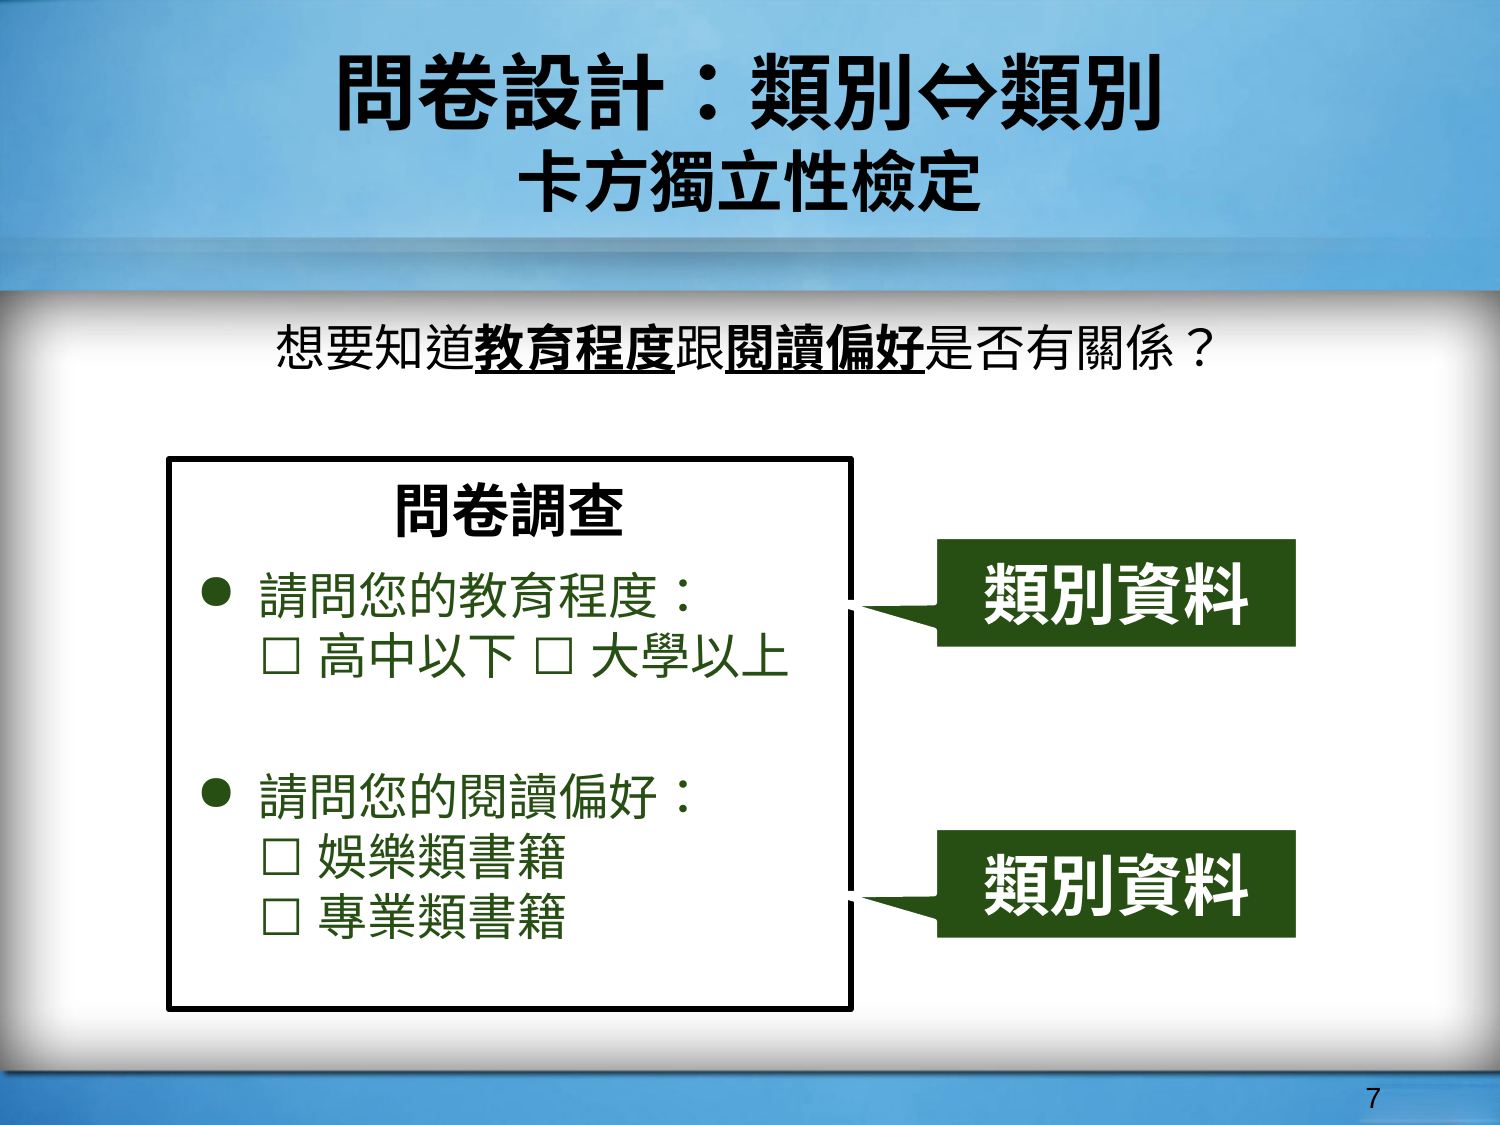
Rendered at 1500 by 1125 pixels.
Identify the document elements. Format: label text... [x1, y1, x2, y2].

title 問卷設計：類別⇔類別 卡方獨立性檢定 [78, 27, 1422, 232]
list 想要知道教育程度跟閱讀偏好是否有關係？ [78, 292, 1422, 442]
slide_number ‹#› [1350, 1074, 1488, 1118]
text_box 類別資料 [839, 536, 1300, 650]
text_box 類別資料 [839, 827, 1300, 941]
text_box 問卷調查 請問您的教育程度： ☐ 高中以下 ☐ 大學以上 請問您的閱讀偏好： ☐ 娛樂類書籍 ☐ 專業類書籍 [169, 459, 851, 1010]
picture [0, 0, 1500, 1125]
